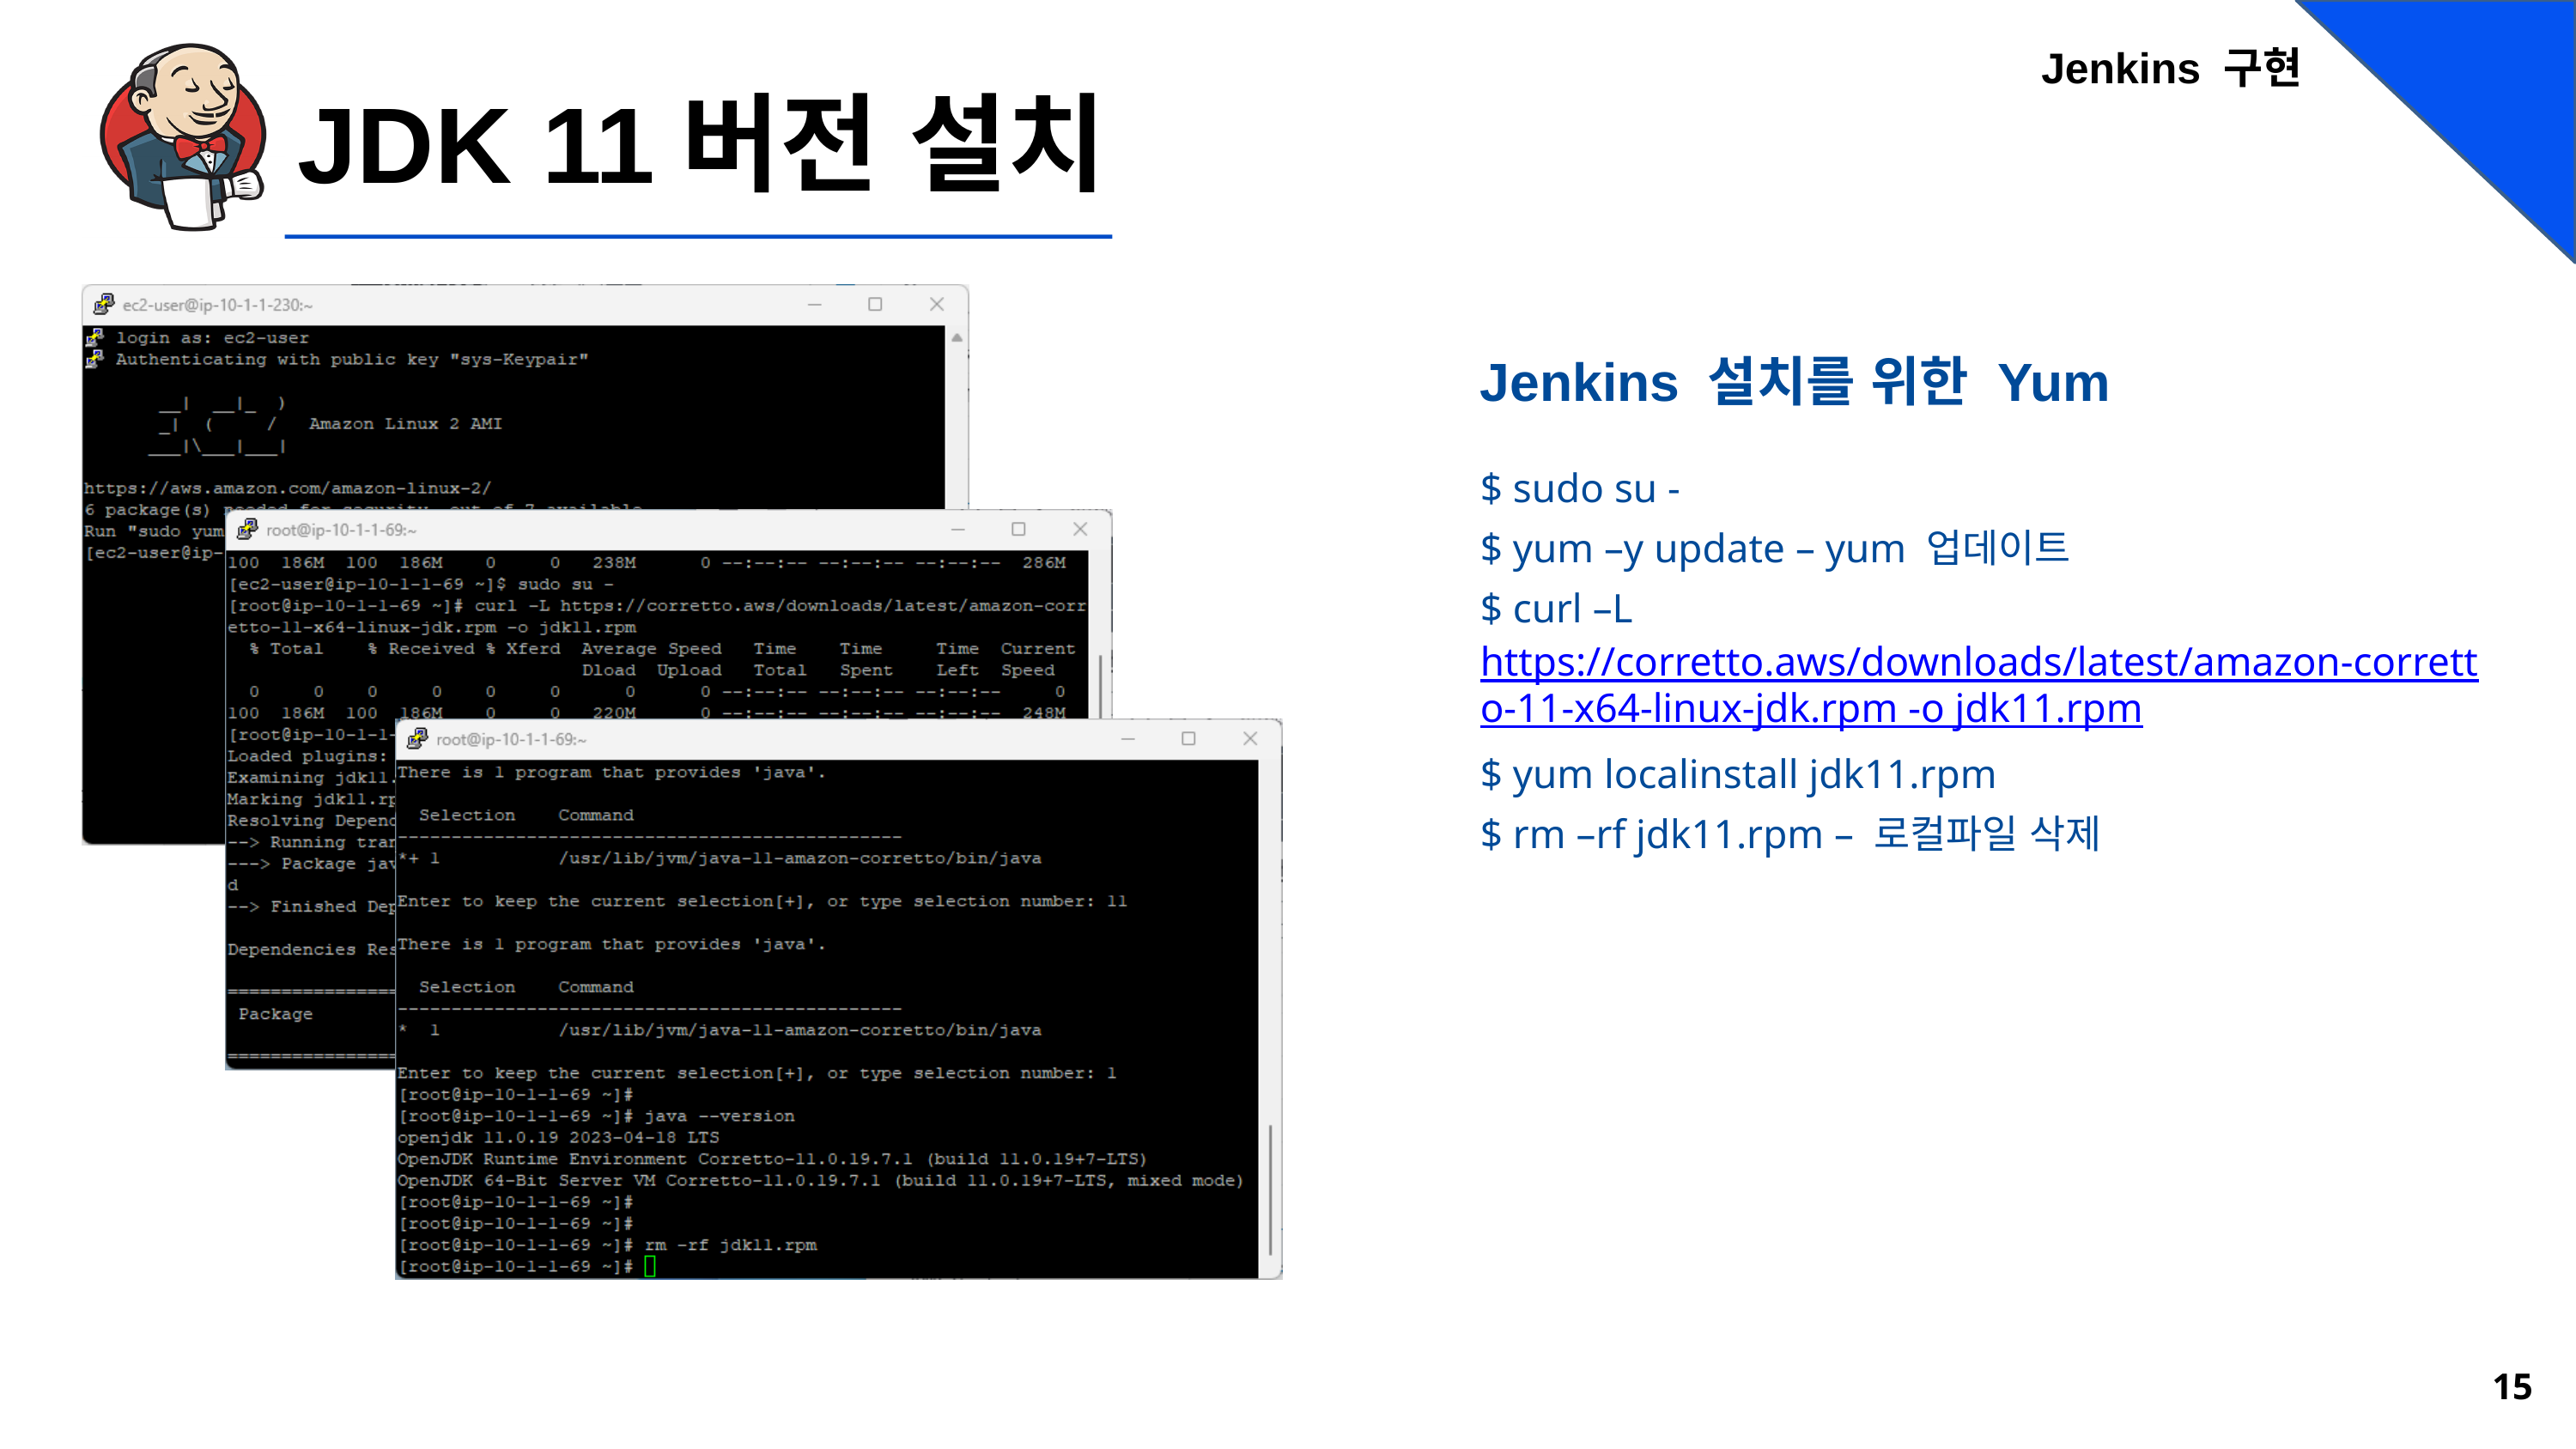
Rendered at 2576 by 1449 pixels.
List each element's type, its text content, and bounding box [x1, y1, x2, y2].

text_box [1479, 343, 2494, 936]
picture [82, 34, 285, 238]
text_box 15 [2479, 1357, 2576, 1413]
text_box [2294, 0, 2576, 264]
picture [82, 283, 1283, 1280]
text_box JDK 11버전 설치 [288, 70, 1514, 211]
text_box Jenkins 구현 [2028, 34, 2464, 100]
